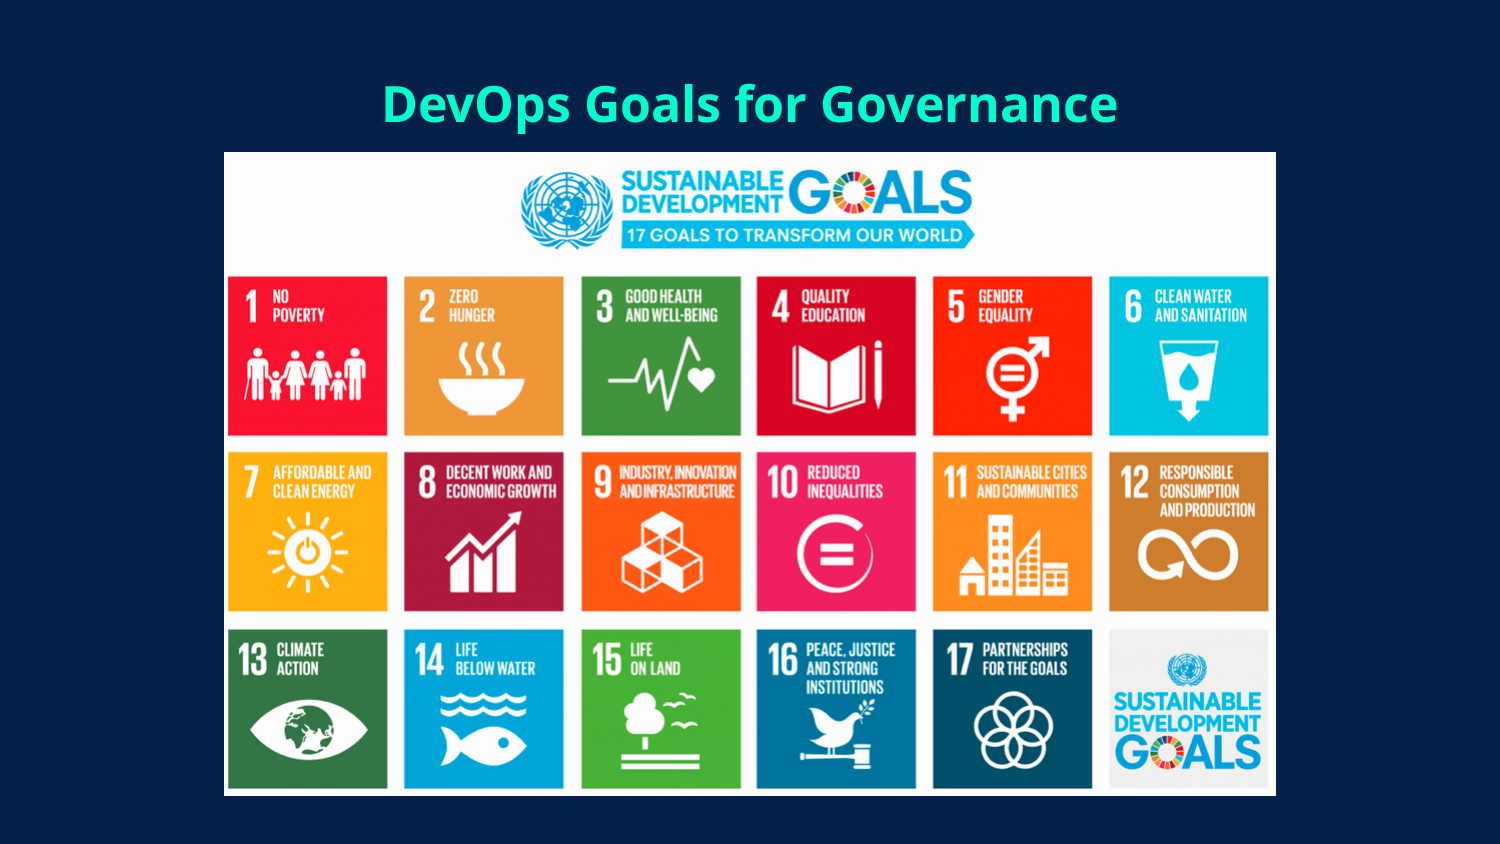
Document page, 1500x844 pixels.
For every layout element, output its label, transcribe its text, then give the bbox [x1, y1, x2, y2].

title DevOps Goals for Governance [321, 57, 1179, 152]
picture [224, 152, 1276, 797]
